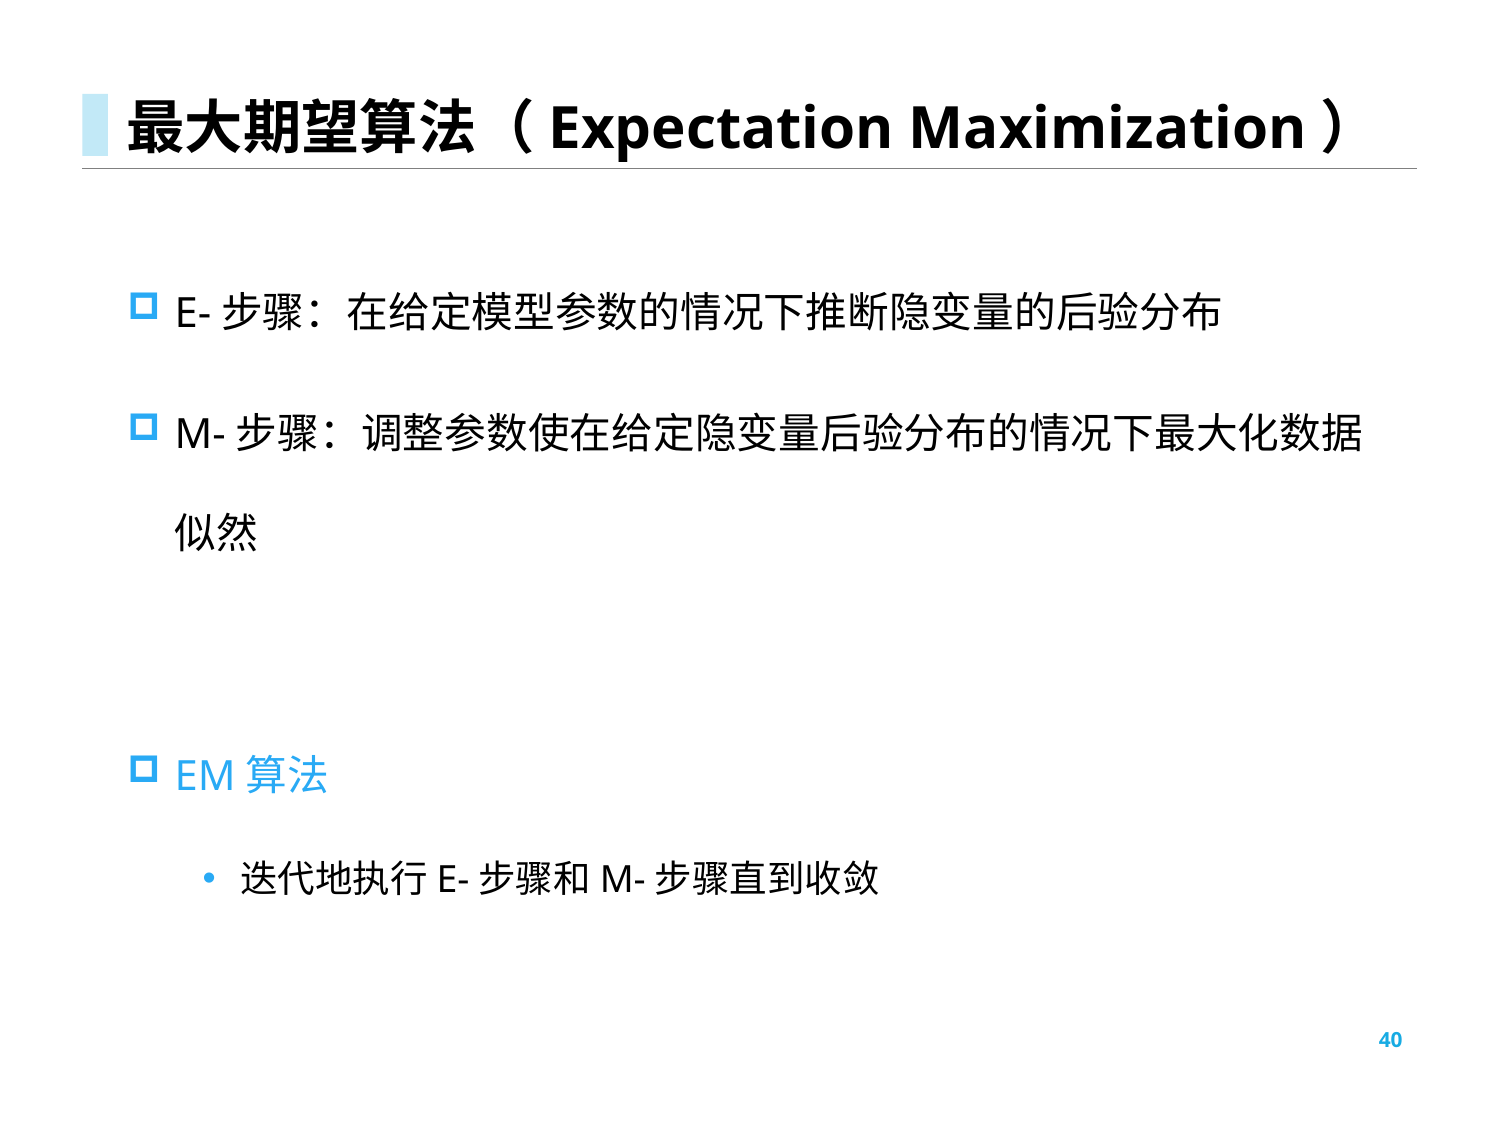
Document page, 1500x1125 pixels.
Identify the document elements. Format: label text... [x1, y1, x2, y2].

text_box E-步骤：在给定模型参数的情况下推断隐变量的后验分布 M-步骤：调整参数使在给定隐变量后验分布的情况下最大化数据似然 EM算法 迭代地执行E-步骤和M-步骤直到收敛 [112, 228, 1418, 1018]
title 最大期望算法（Expectation Maximization） [111, 0, 1447, 169]
slide_number 40 [1059, 1023, 1418, 1058]
